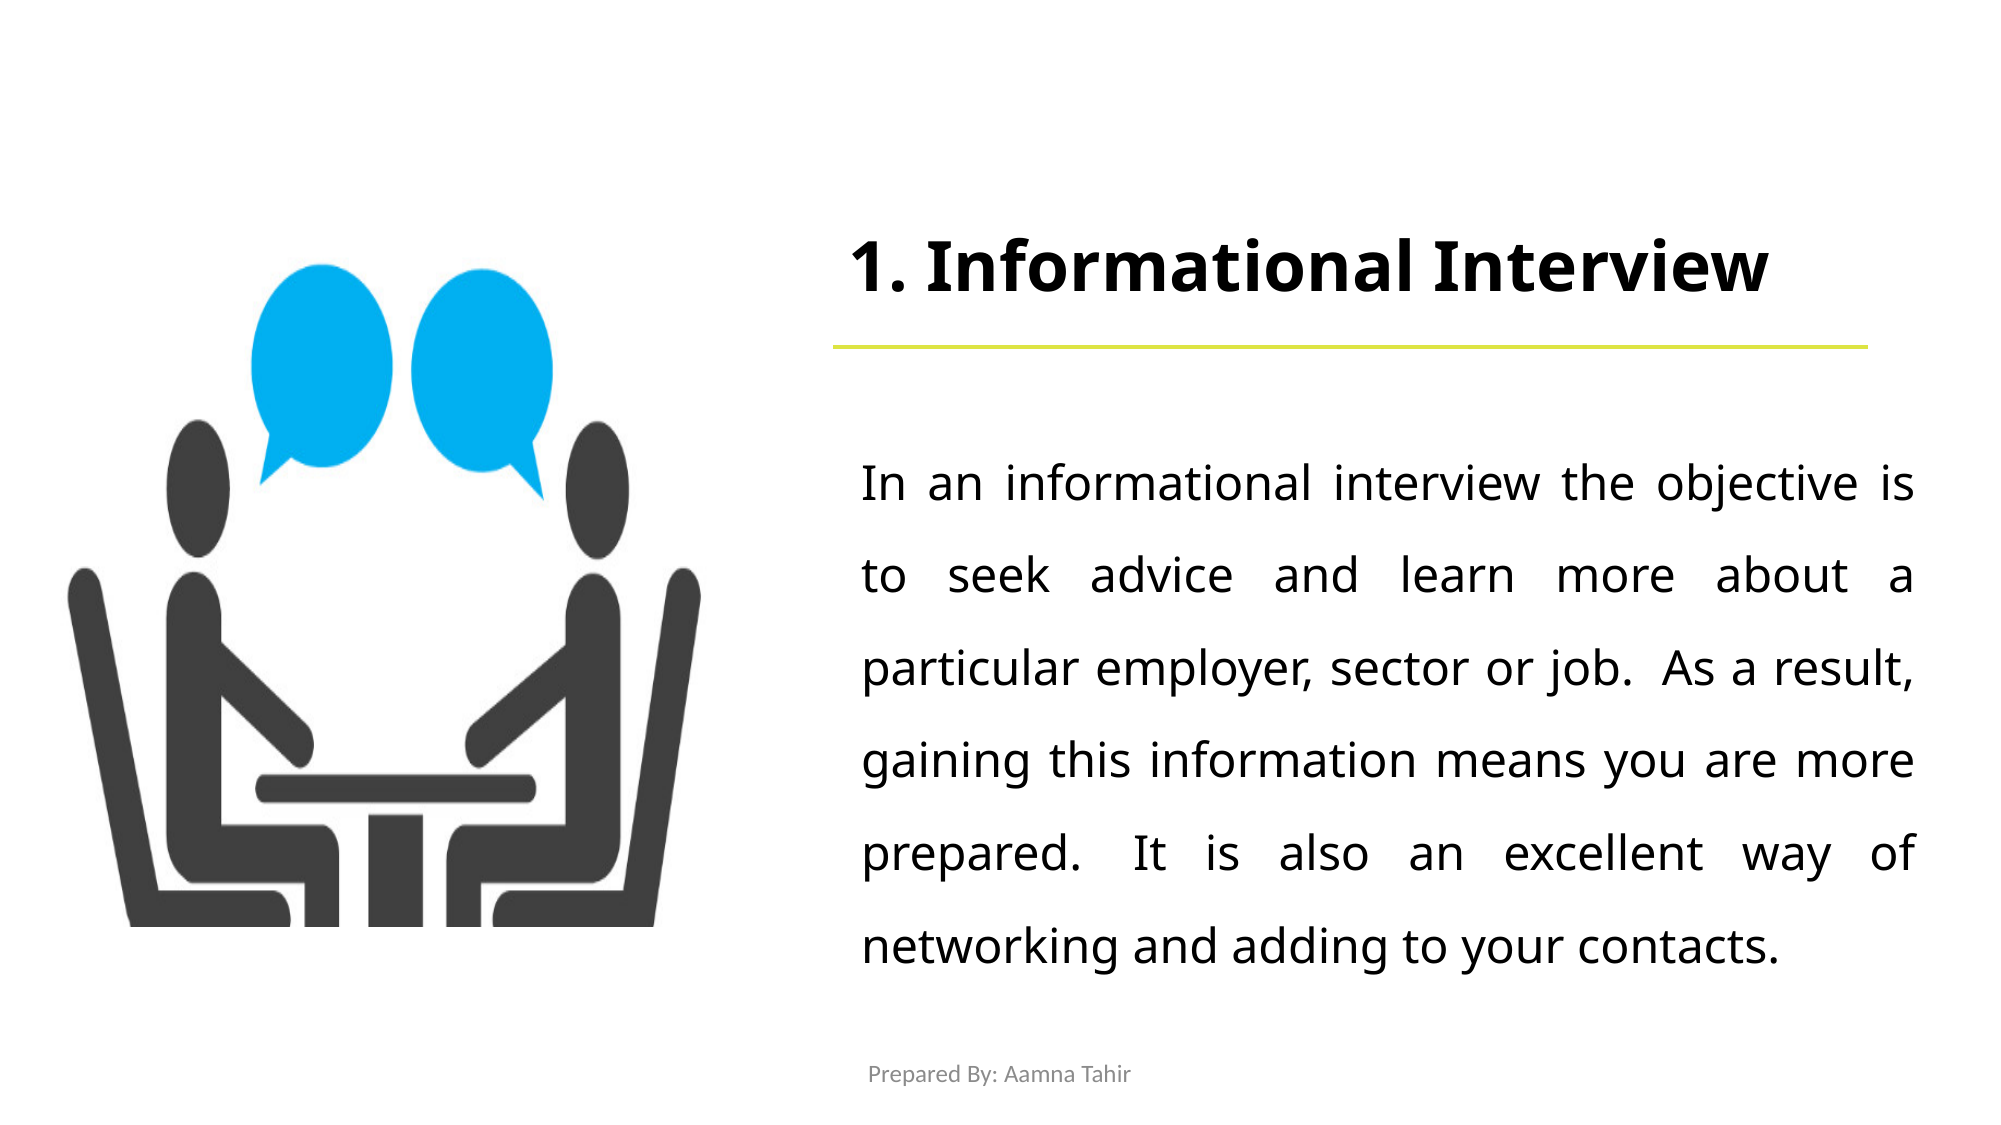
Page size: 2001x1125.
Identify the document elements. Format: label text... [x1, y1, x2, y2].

footer Prepared By: Aamna Tahir [761, 1042, 1338, 1103]
picture [0, 0, 761, 1125]
list In an informational interview the objective is to seek advice and learn more about a particular employer, sector or job. As a result, gaining this information means you are more prepared. It is also an excellent way of networking and adding to your contacts. [845, 409, 1932, 1010]
title 1. Informational Interview [833, 184, 1895, 315]
